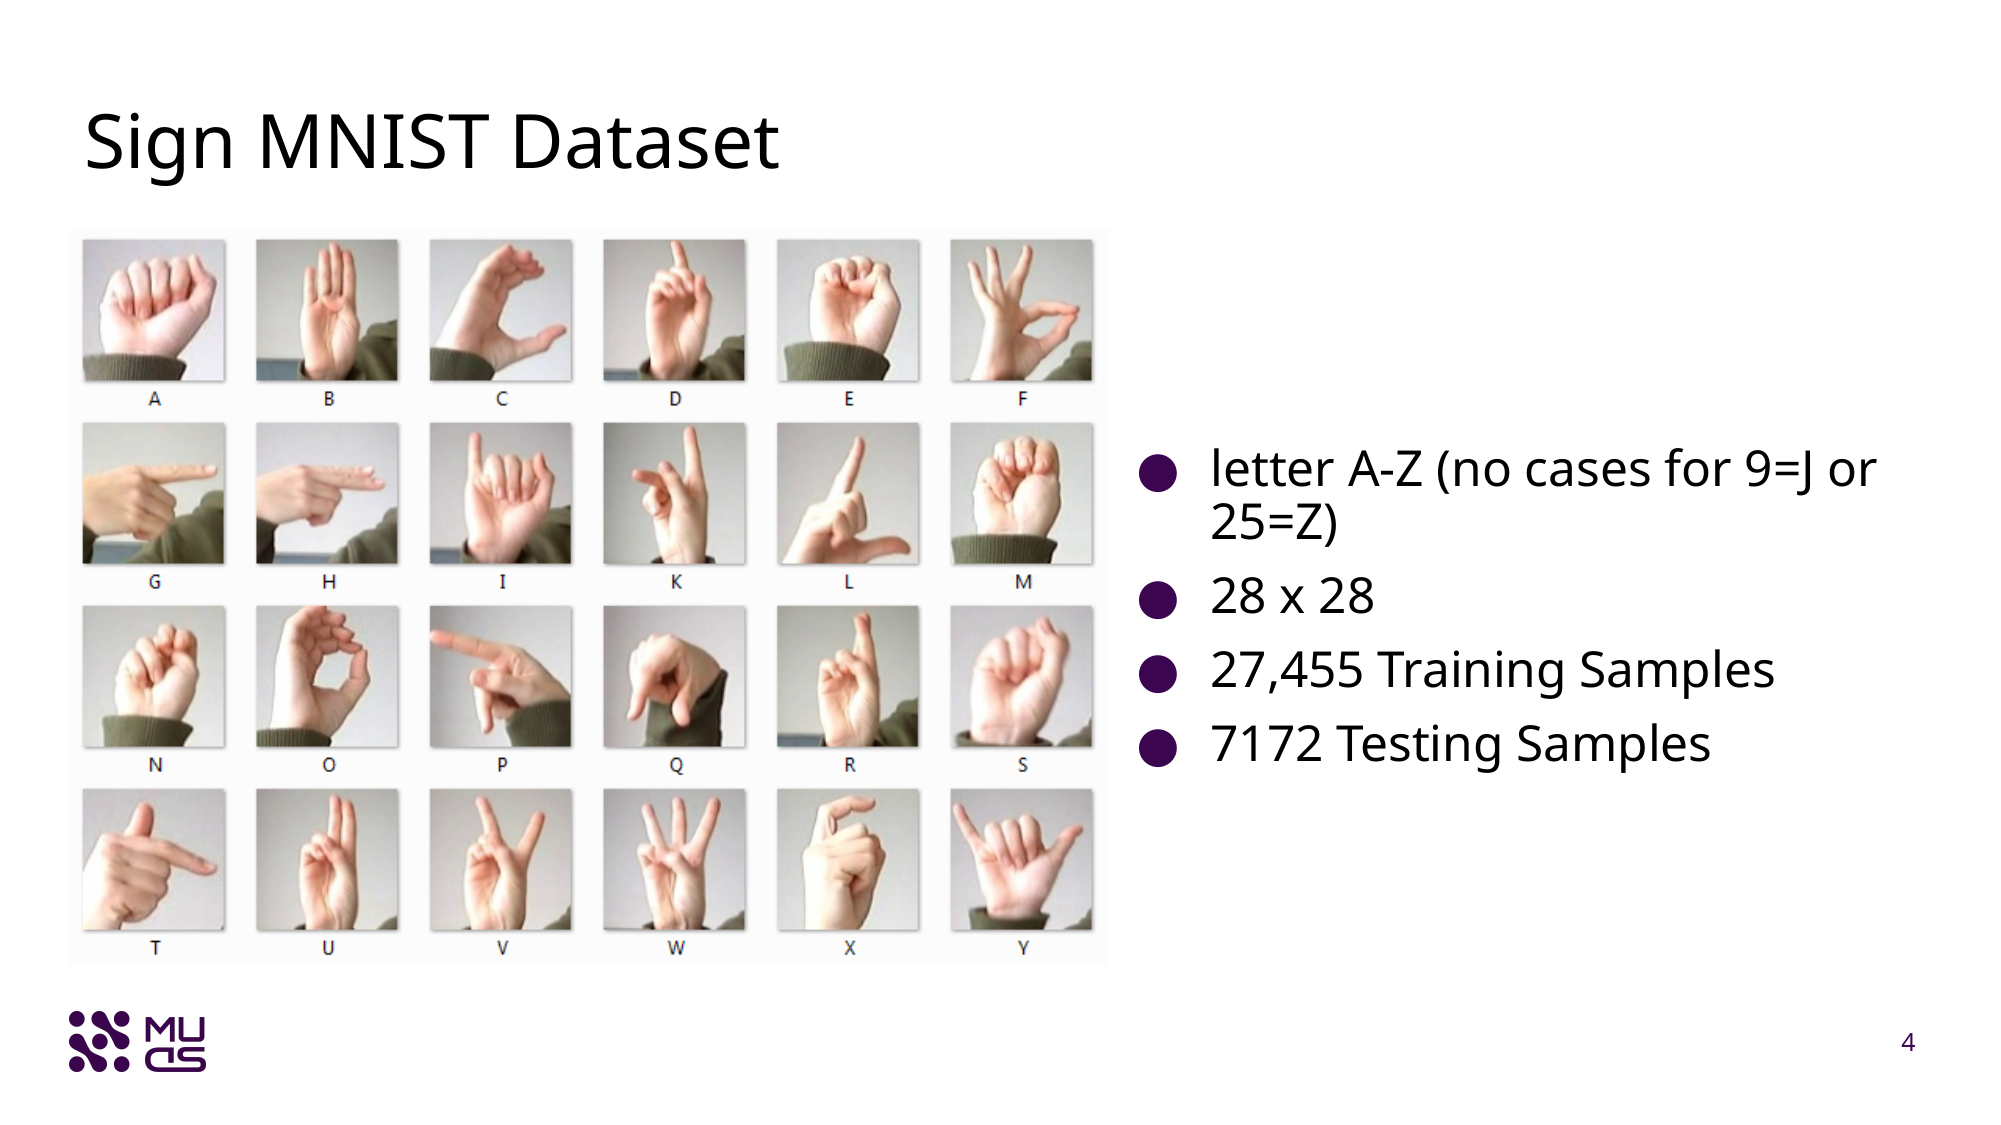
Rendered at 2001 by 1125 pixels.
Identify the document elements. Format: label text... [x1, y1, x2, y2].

picture [69, 229, 1109, 966]
picture [69, 1011, 206, 1072]
slide_number 4 [1862, 1013, 1931, 1074]
title Sign MNIST Dataset [69, 84, 1931, 204]
list letter A-Z (no cases for 9=J or 25=Z) 28 x 28 27,455 Training Samples 7172 Testing Samples [1121, 435, 1976, 781]
